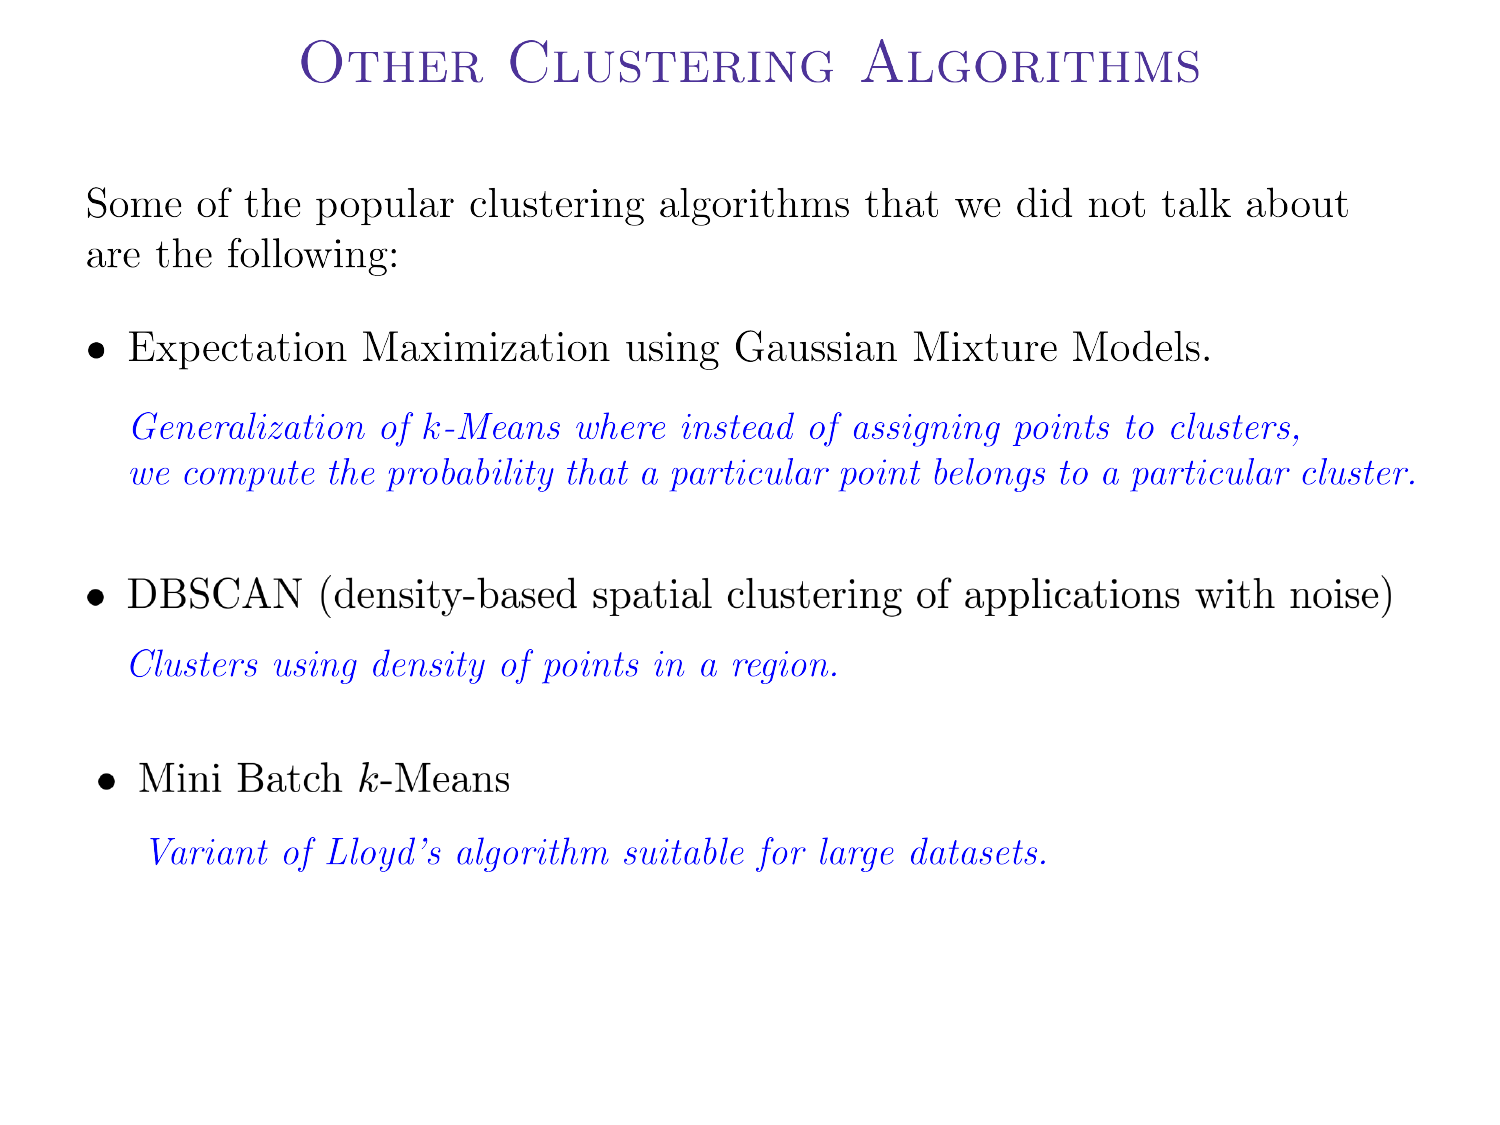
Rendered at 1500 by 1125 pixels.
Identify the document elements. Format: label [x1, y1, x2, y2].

picture [130, 649, 837, 685]
picture [87, 575, 1391, 618]
picture [88, 330, 1209, 370]
picture [87, 187, 1348, 277]
picture [300, 39, 1199, 83]
picture [149, 837, 1045, 872]
picture [98, 762, 509, 793]
picture [130, 412, 1414, 492]
